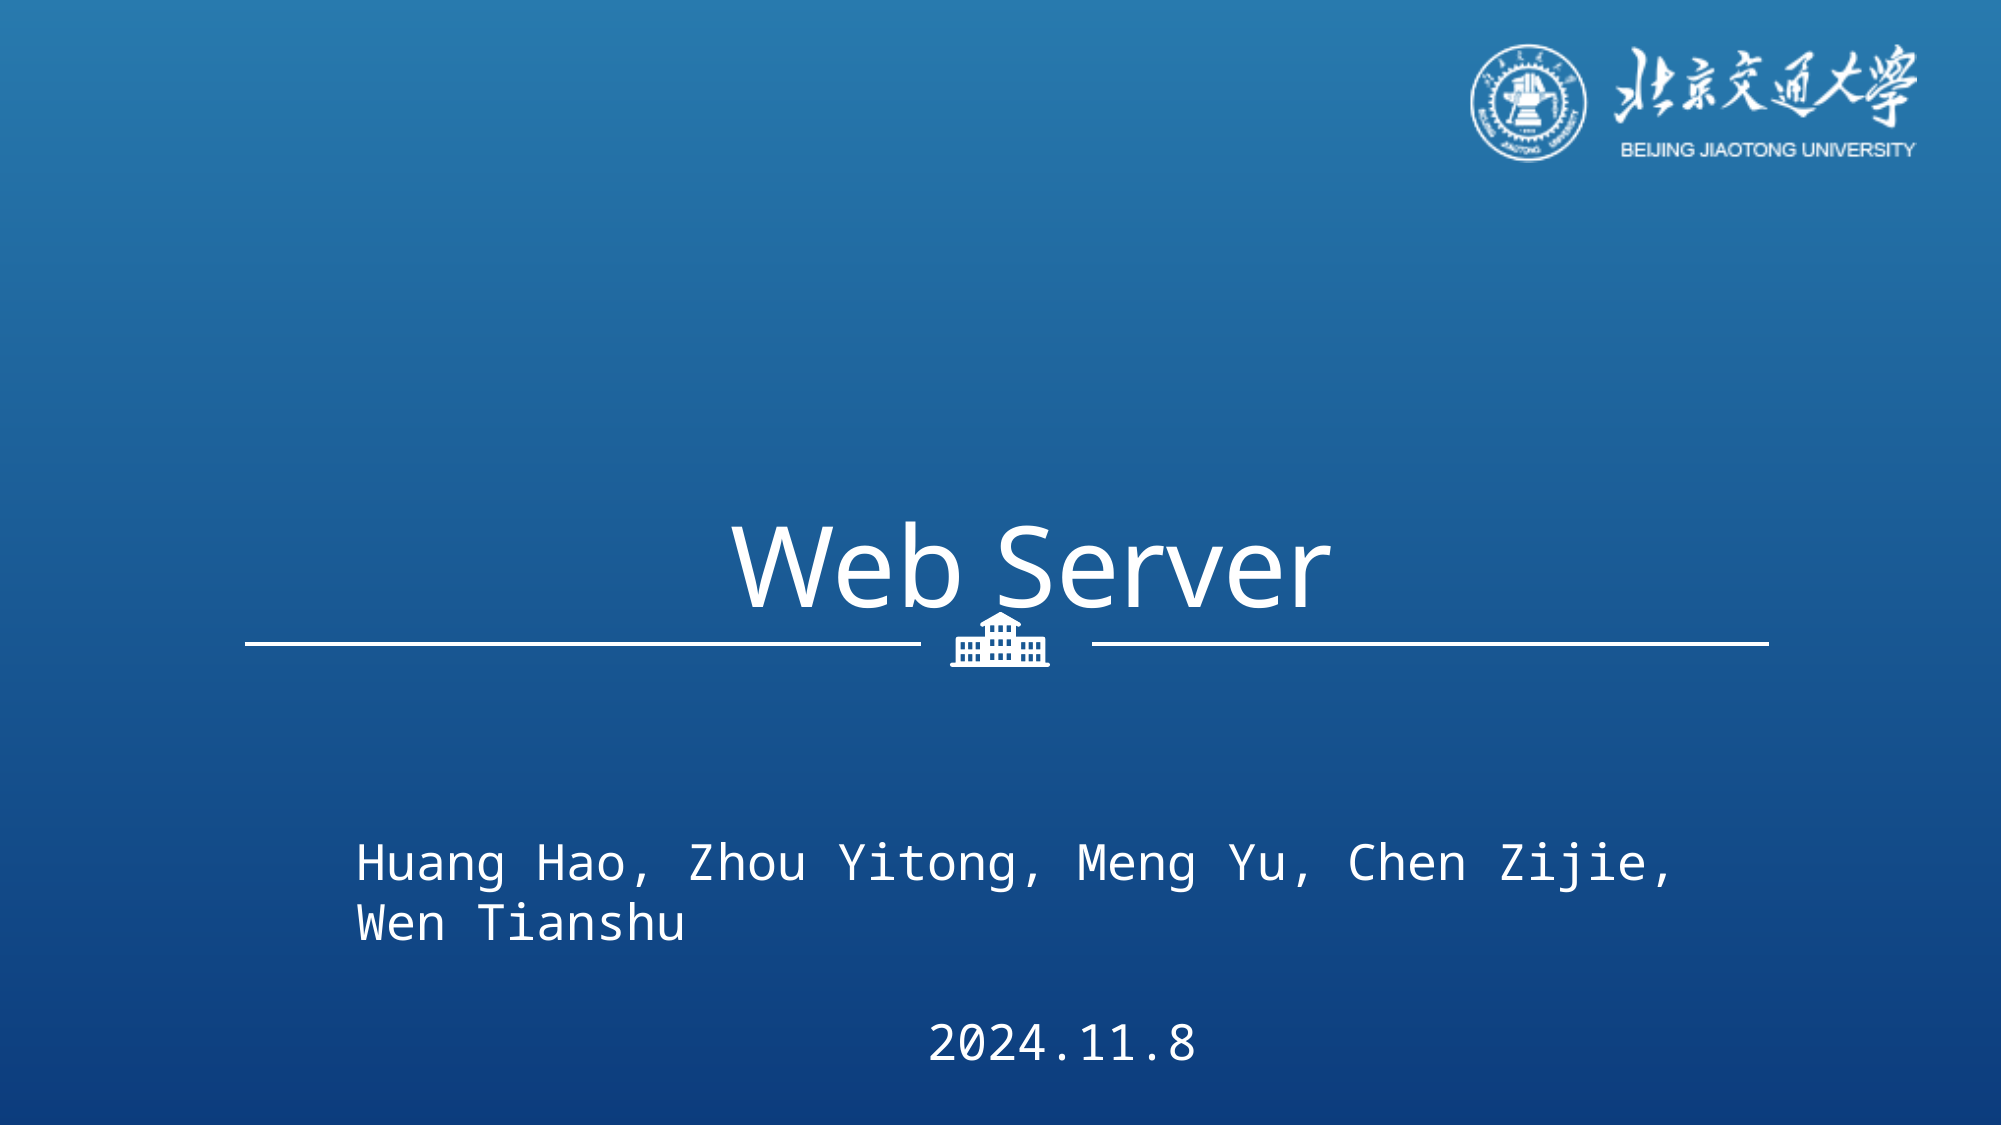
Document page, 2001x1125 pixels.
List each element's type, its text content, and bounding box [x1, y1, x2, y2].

text_box Huang Hao, Zhou Yitong, Meng Yu, Chen Zijie, Wen Tianshu 2024.11.8 [342, 823, 1783, 1054]
picture [1469, 43, 1963, 164]
text_box [948, 611, 1052, 668]
text_box Web Server [0, 0, 2000, 1125]
